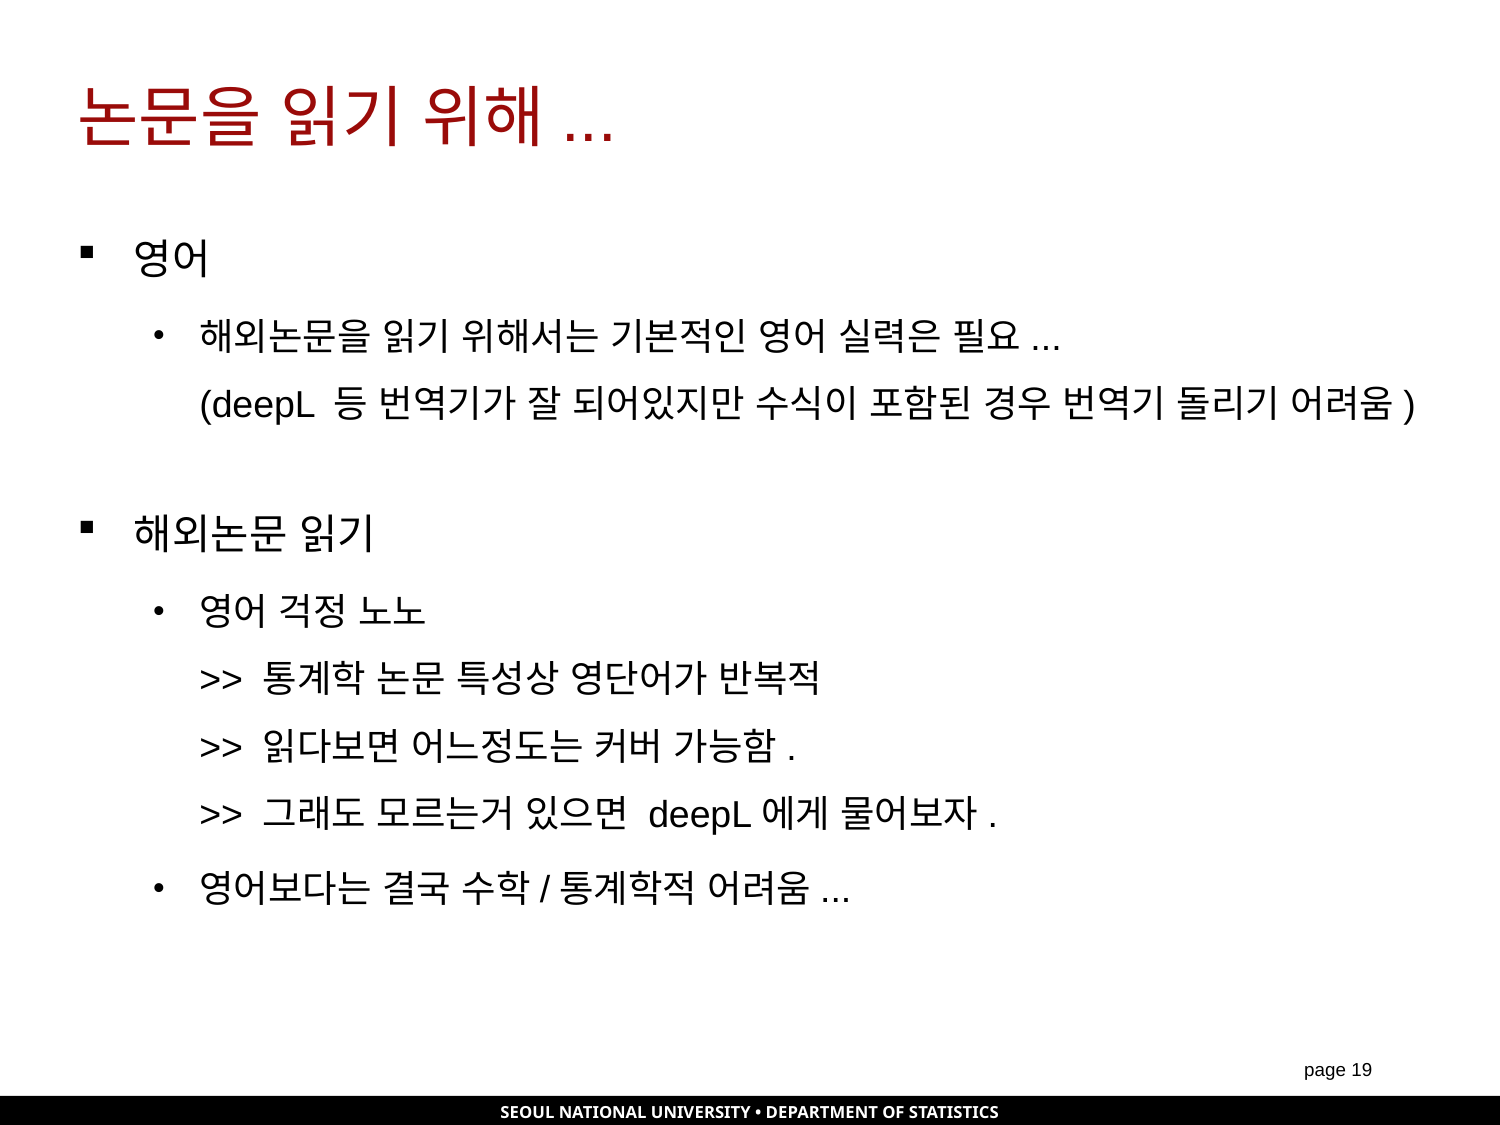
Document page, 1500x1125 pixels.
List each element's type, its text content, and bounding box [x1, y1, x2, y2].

list 영어 해외논문을 읽기 위해서는 기본적인 영어 실력은 필요... (deepL 등 번역기가 잘 되어있지만 수식이 포함된 경우 번역기 돌리기 어려움) 해외논문 읽기 영어 걱정 노노 >> 통계학 논문 특성상 영단어가 반복적 >> 읽다보면 어느정도는 커버 가능함. >> 그래도 모르는거 있으면 deepL에게 물어보자. 영어보다는 결국 수학/통계학적 어려움... [62, 224, 1450, 1000]
slide_number page 18 [1249, 1037, 1388, 1088]
title 논문을 읽기 위해... [62, 55, 1450, 175]
